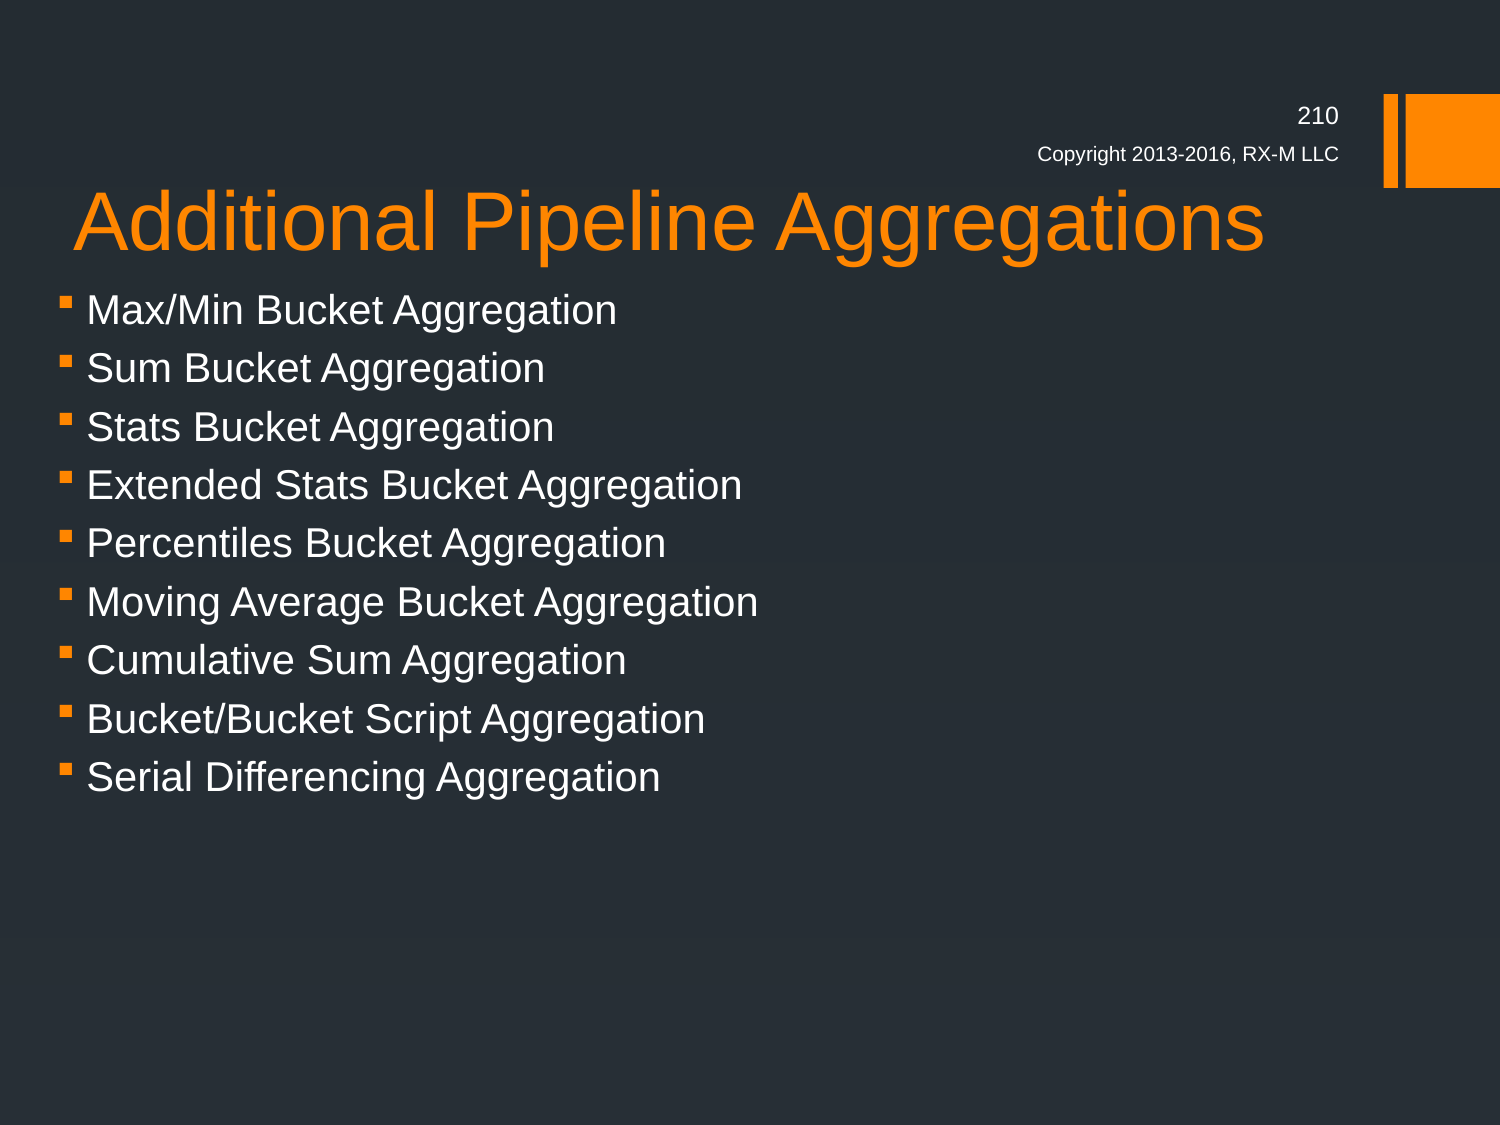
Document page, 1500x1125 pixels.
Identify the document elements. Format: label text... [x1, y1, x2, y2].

footer Copyright 2013-2016, RX-M LLC [985, 140, 1355, 190]
title Additional Pipeline Aggregations [34, 139, 1389, 275]
list Max/Min Bucket Aggregation Sum Bucket Aggregation Stats Bucket Aggregation Extended Stats Bucket Aggregation Percentiles Bucket Aggregation Moving Average Bucket Aggregation Cumulative Sum Aggregation Bucket/Bucket Script Aggregation Serial Differencing Aggregation [34, 275, 1413, 938]
slide_number 210 [1199, 90, 1355, 140]
